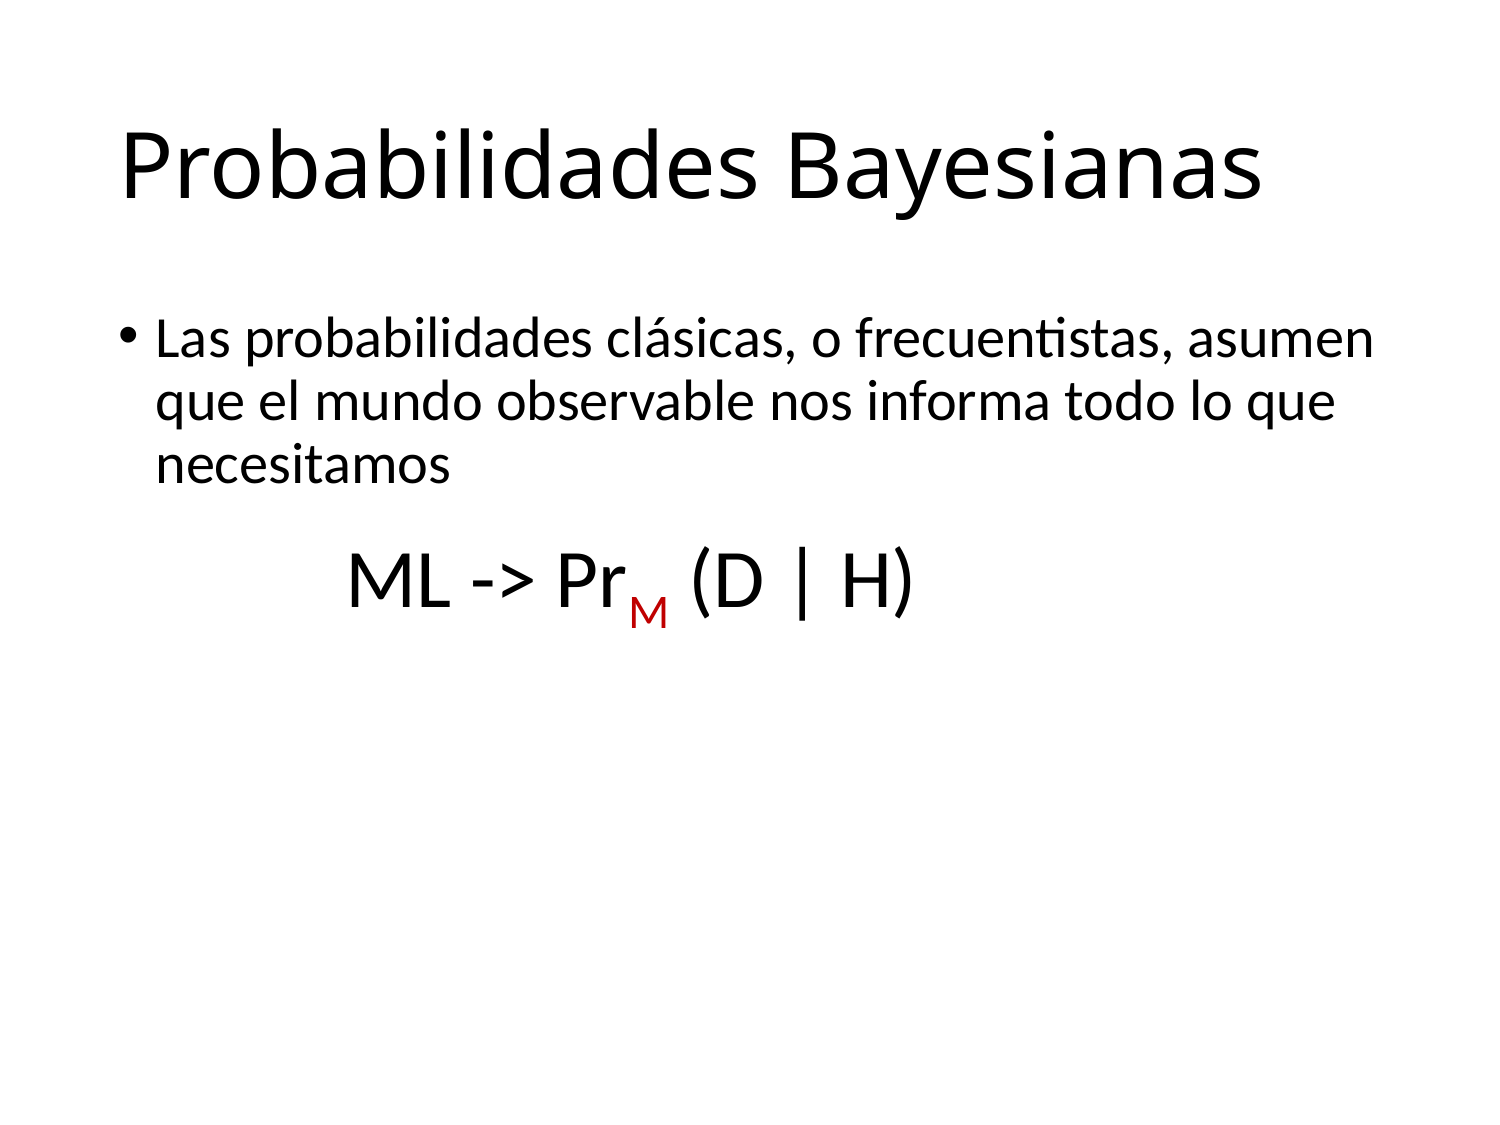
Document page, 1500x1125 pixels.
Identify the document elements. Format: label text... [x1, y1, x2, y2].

title Probabilidades Bayesianas [103, 59, 1397, 278]
list Las probabilidades clásicas, o frecuentistas, asumen que el mundo observable nos informa todo lo que necesitamos [103, 299, 1397, 1014]
text_box ML -> PrM (D | H) [330, 516, 950, 646]
